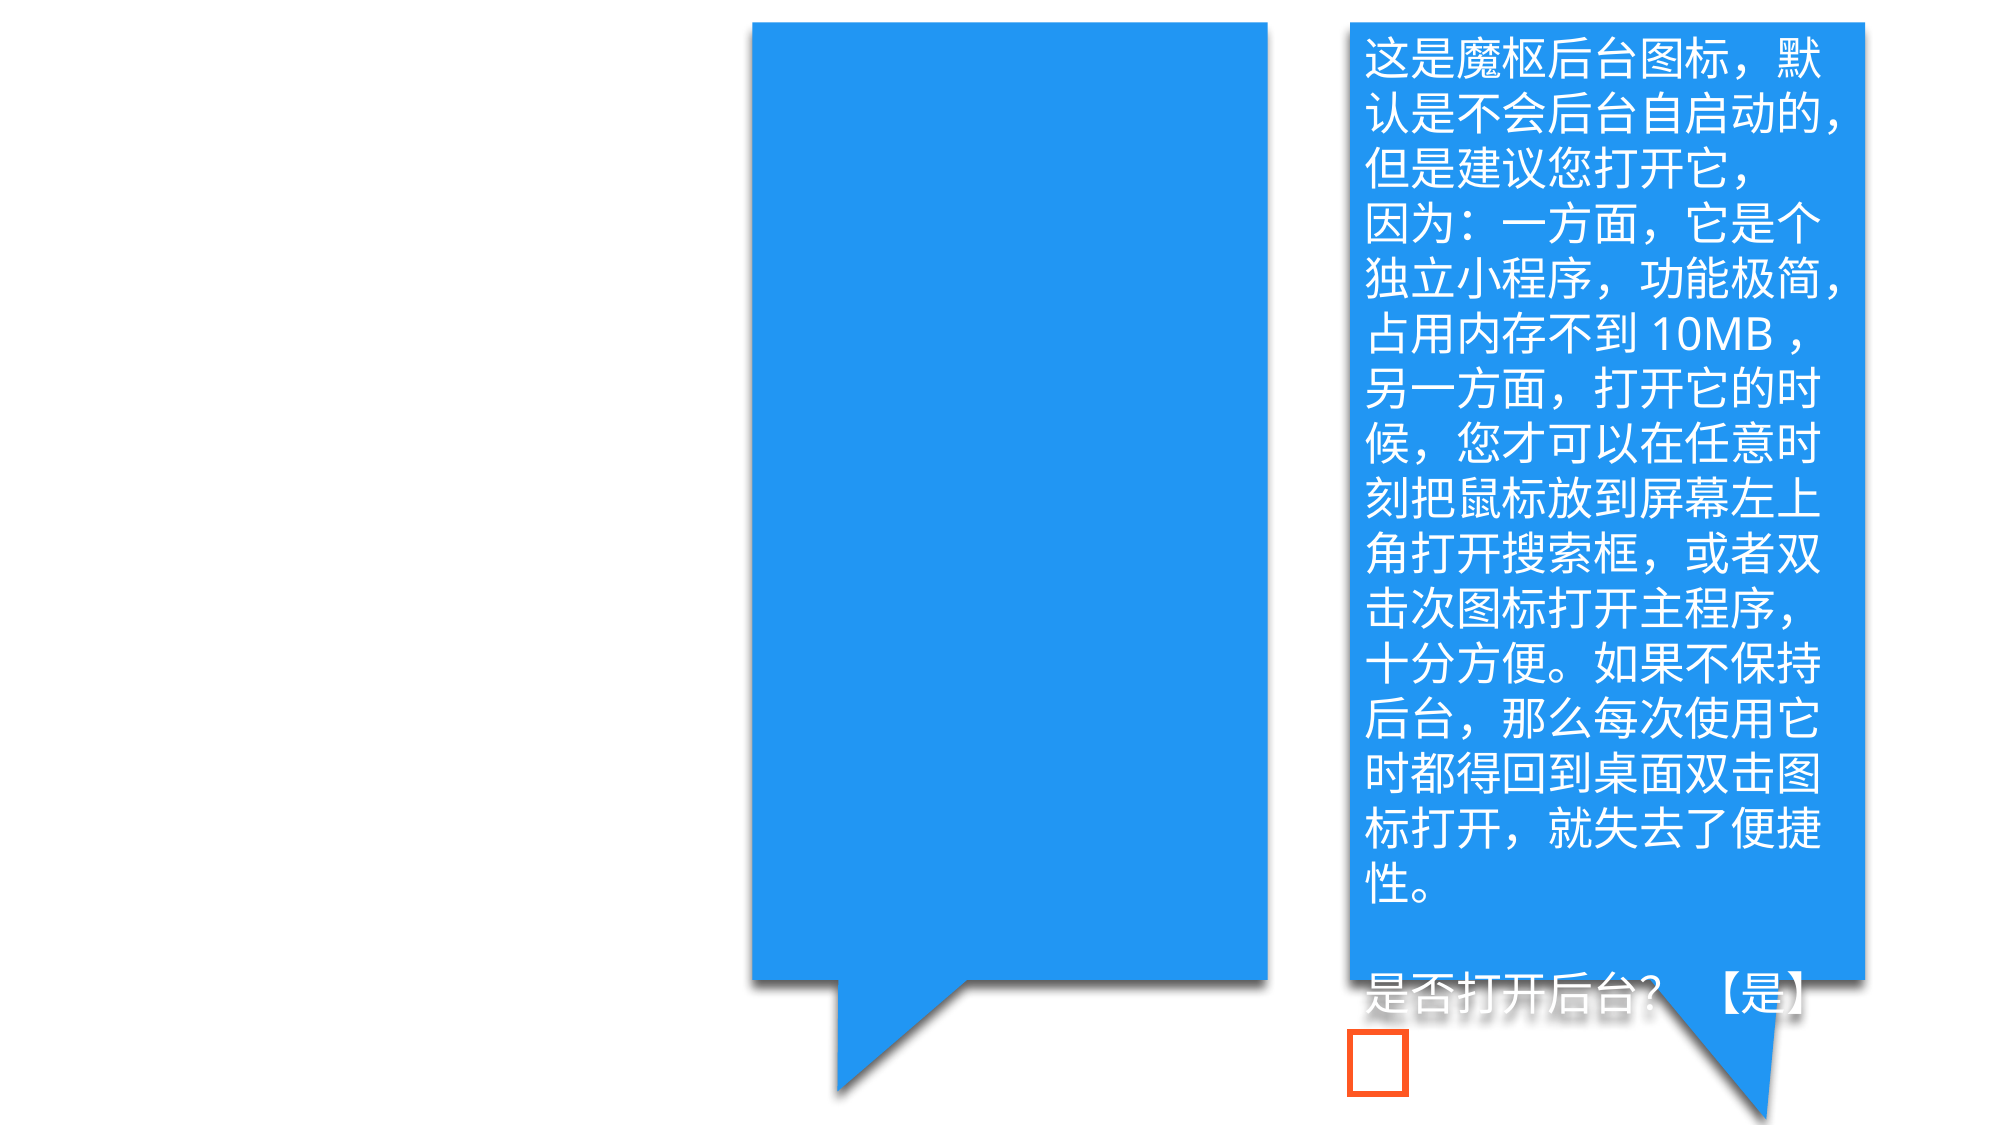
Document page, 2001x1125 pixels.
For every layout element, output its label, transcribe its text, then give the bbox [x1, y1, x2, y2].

text_box 这是魔枢后台图标，默认是不会后台自启动的，但是建议您打开它， 因为：一方面，它是个独立小程序，功能极简，占用内存不到10MB，另一方面，打开它的时候，您才可以在任意时刻把鼠标放到屏幕左上角打开搜索框，或者双击次图标打开主程序，十分方便。如果不保持后台，那么每次使用它时都得回到桌面双击图标打开，就失去了便捷性。 是否打开后台？ 【是】 [1348, 21, 1867, 1123]
text_box [751, 21, 1269, 1094]
text_box [1349, 1031, 1407, 1095]
